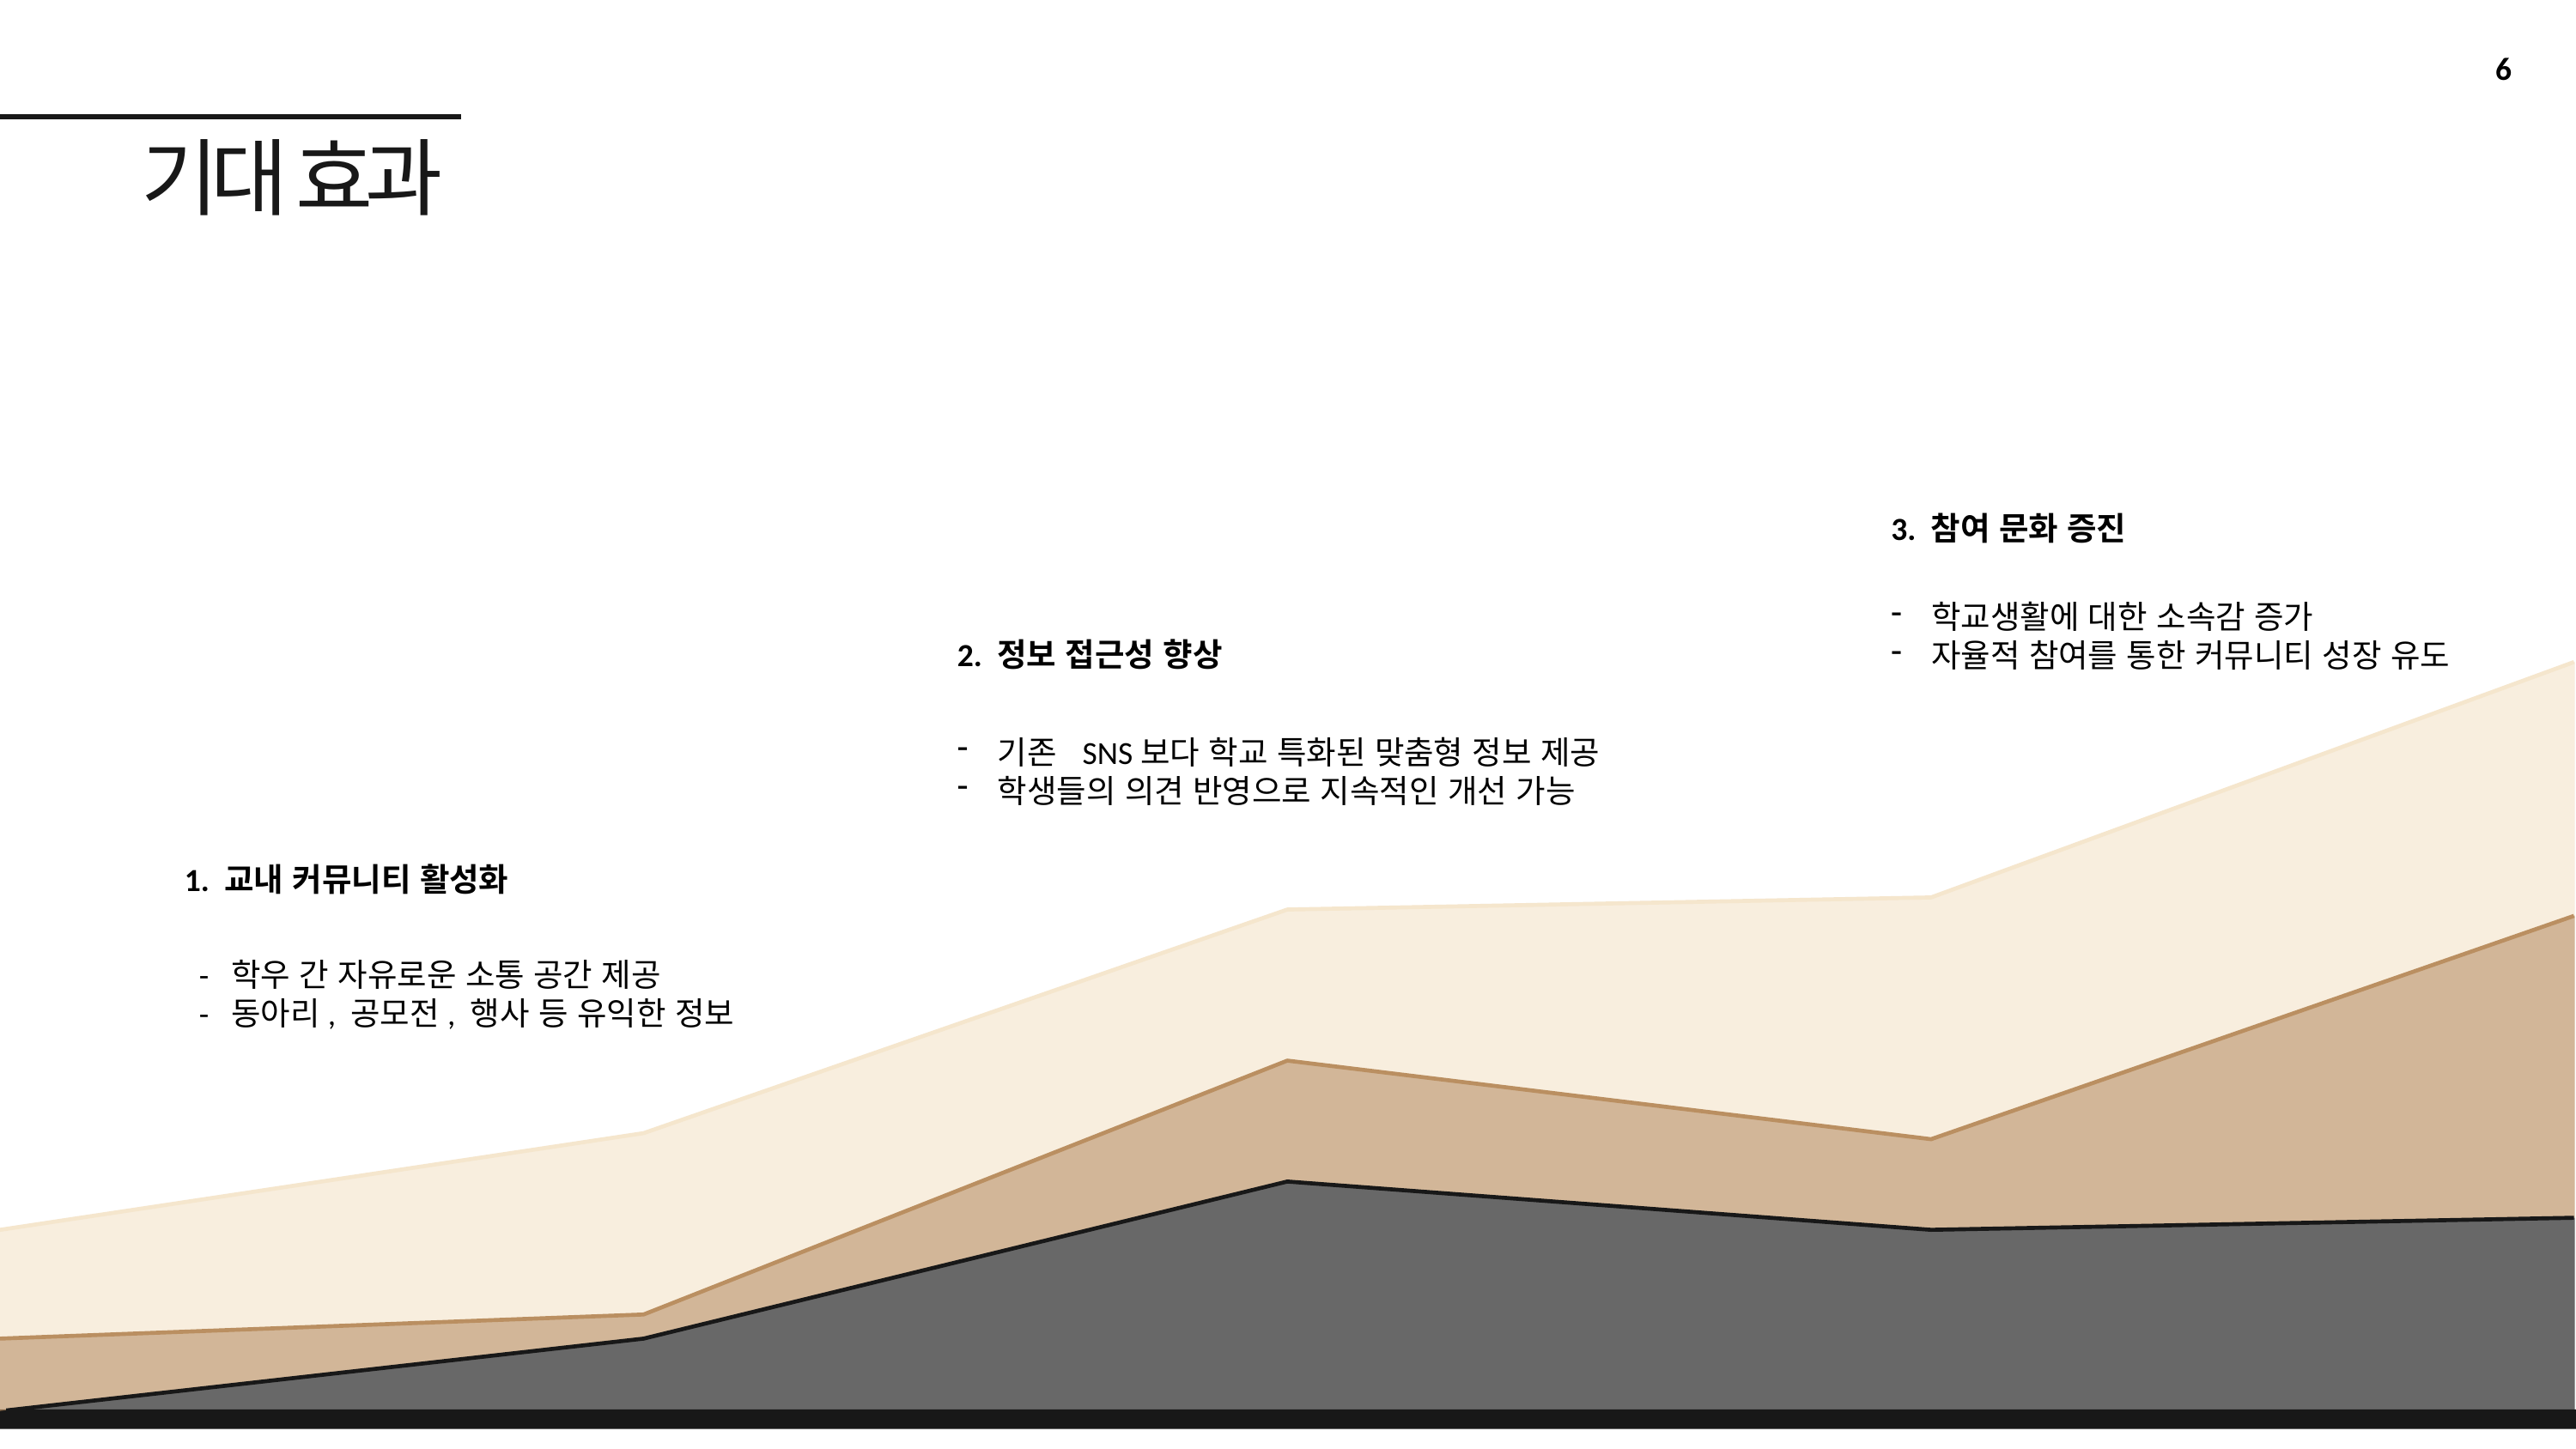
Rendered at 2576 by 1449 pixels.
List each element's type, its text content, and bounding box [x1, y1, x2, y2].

text_box 기대 효과 [139, 123, 469, 227]
text_box 학교생활에 대한 소속감 증가 자율적 참여를 통한 커뮤니티 성장 유도 [1878, 590, 2512, 657]
text_box 3. 참여 문화 증진 [1878, 501, 2512, 554]
slide_number 6 [1919, 48, 2512, 88]
text_box 2. 정보 접근성 향상 [944, 627, 1578, 657]
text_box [0, 659, 2576, 1433]
